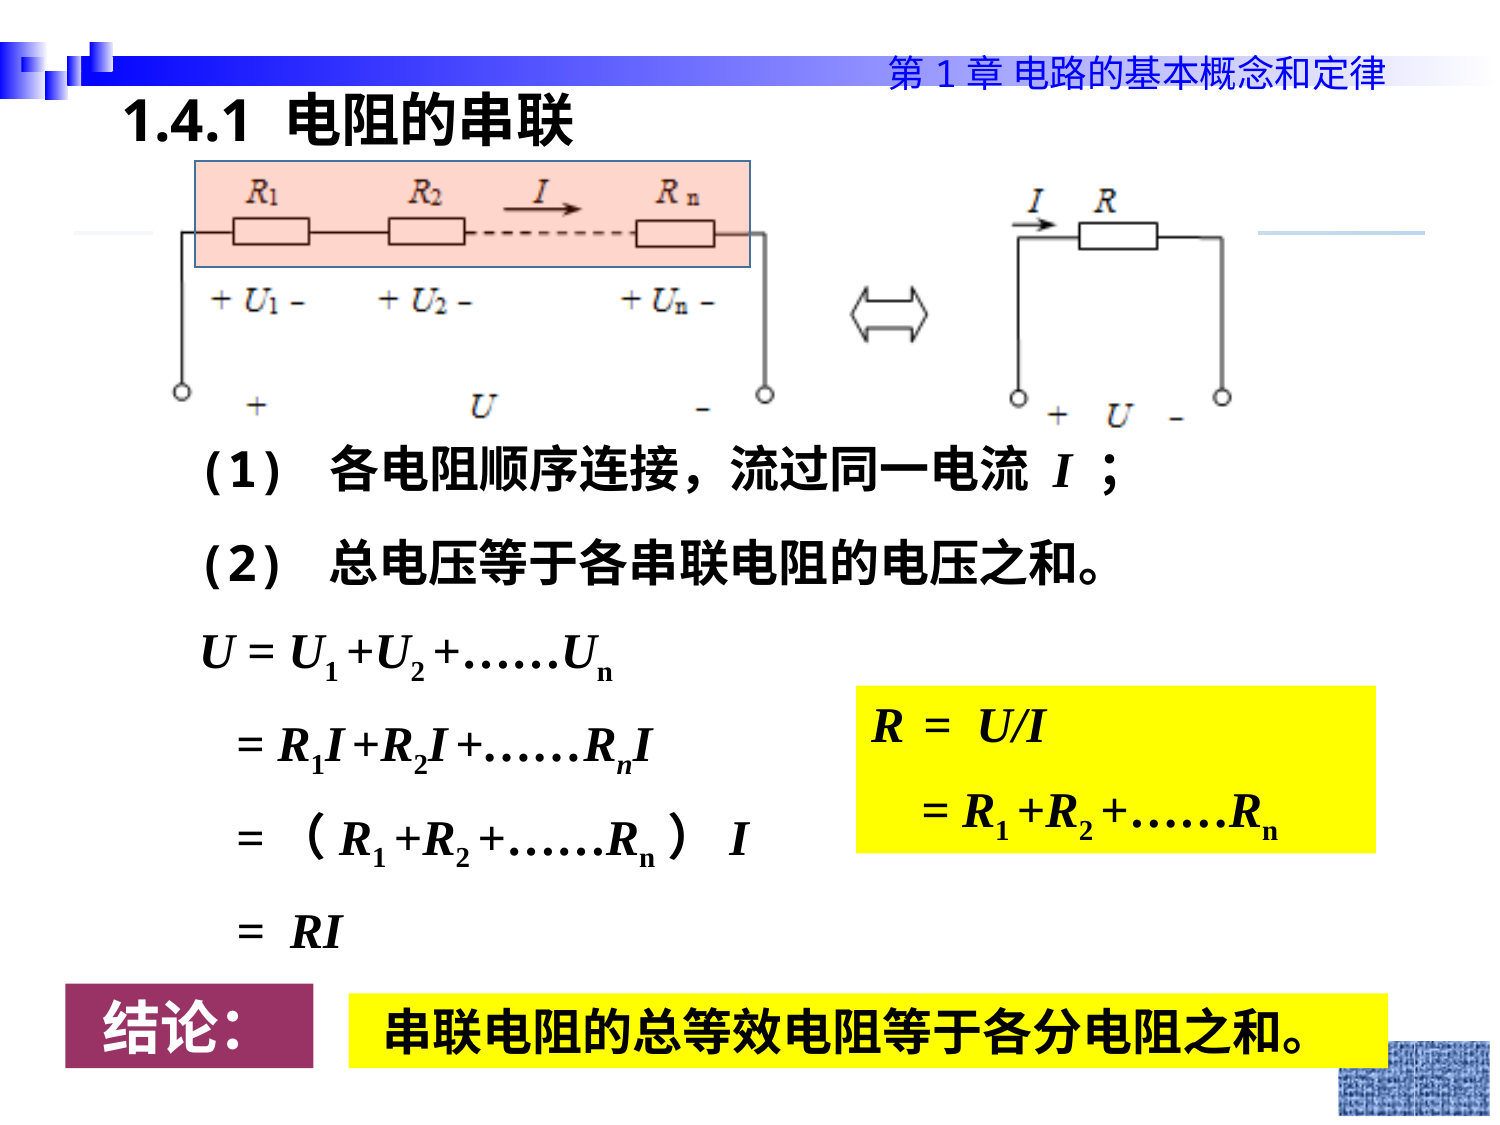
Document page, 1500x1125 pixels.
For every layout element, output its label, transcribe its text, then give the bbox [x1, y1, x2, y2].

text_box R1 [939, 65, 943, 85]
text_box [1338, 1041, 1414, 1117]
text_box 结论： [65, 983, 314, 1069]
text_box (1) 各电阻顺序连接，流过同一电流 I ； [183, 430, 1318, 505]
text_box 串联电阻的总等效电阻等于各分电阻之和。 [348, 993, 1389, 1069]
picture [153, 147, 1258, 454]
list 1.4.1 电阻的串联 [106, 84, 721, 179]
text_box U = U1 +U2 +……Un = R1I +R2I +……RnI =（R1 +R2 +……Rn）I = RI [184, 611, 1188, 966]
text_box [1414, 1041, 1490, 1117]
text_box (2) 总电压等于各串联电阻的电压之和。 [182, 523, 1340, 599]
text_box [855, 57, 859, 85]
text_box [771, 57, 775, 85]
text_box R = U/I = R1 +R2 +……Rn [856, 685, 1376, 854]
